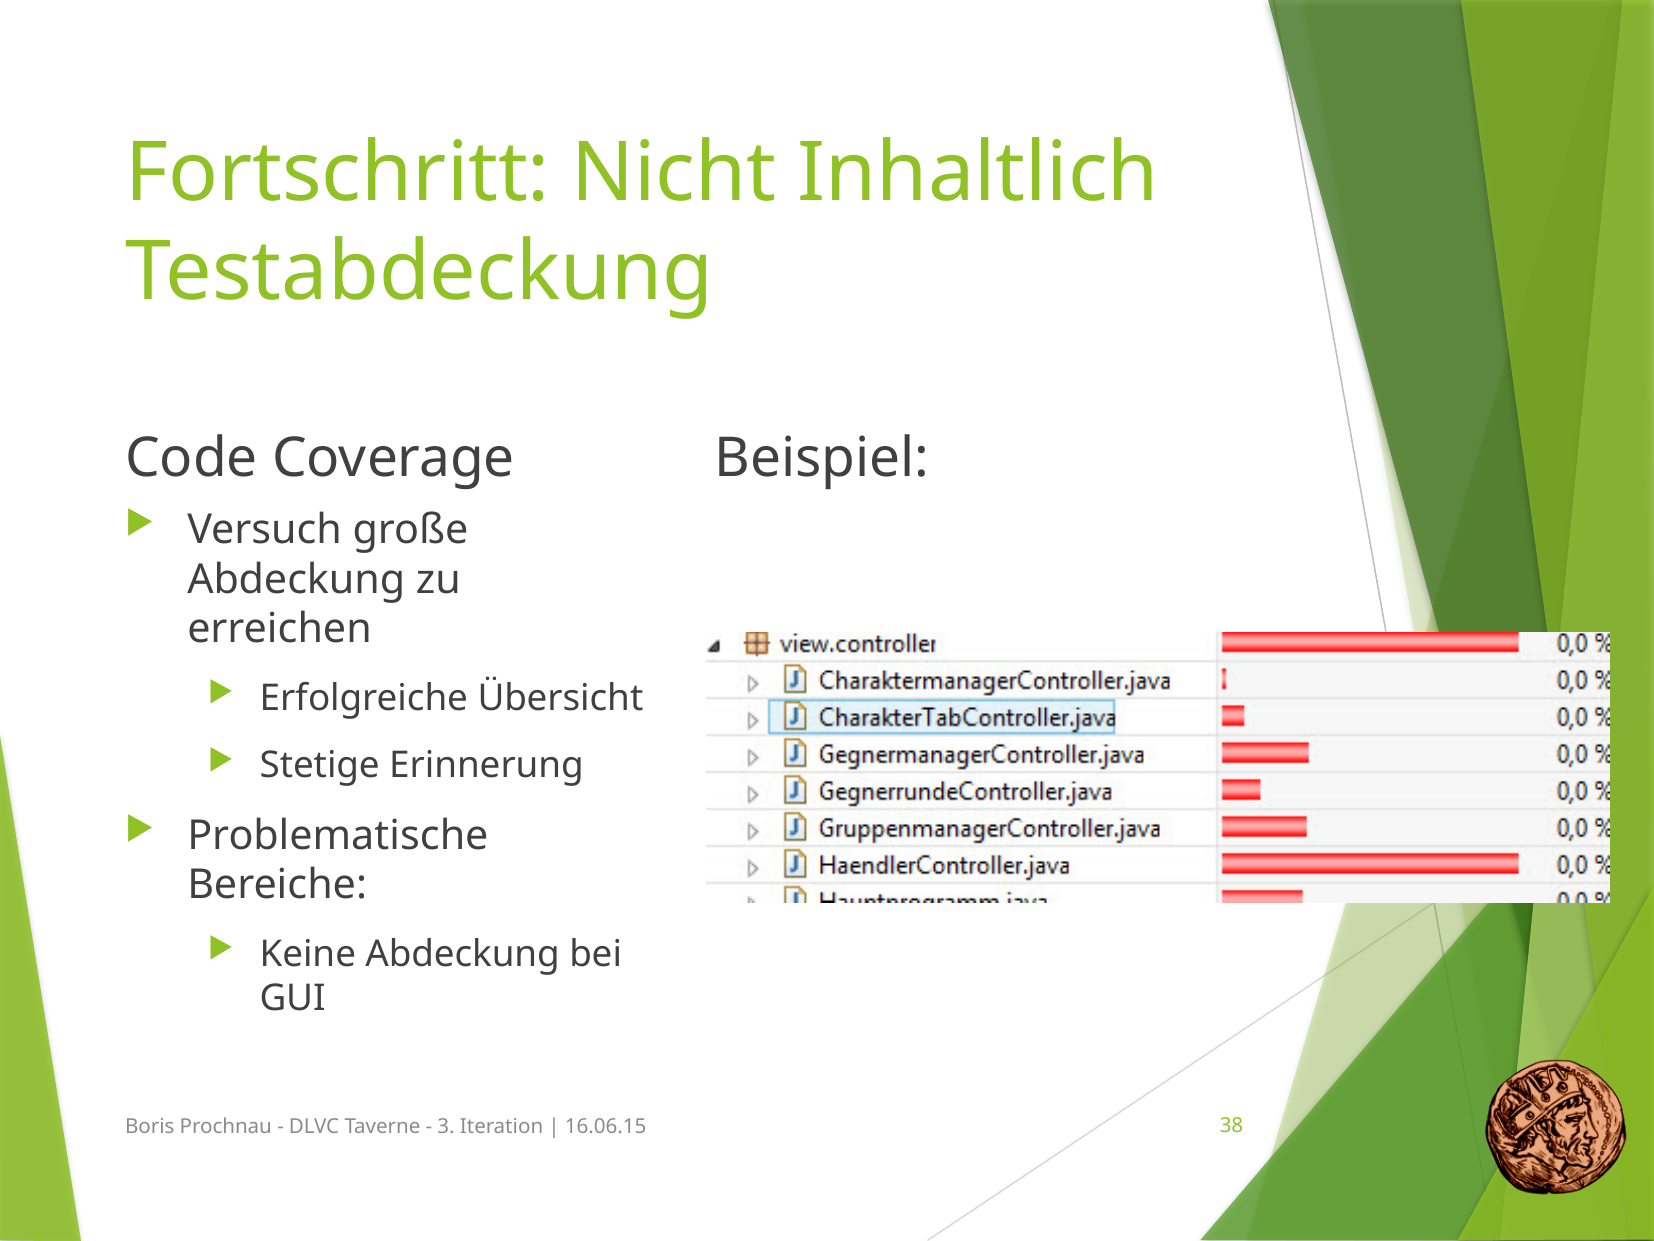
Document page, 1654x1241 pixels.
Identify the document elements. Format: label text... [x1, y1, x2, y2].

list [706, 632, 1610, 904]
footer Boris Prochnau - DLVC Taverne - 3. Iteration | 16.06.15 [110, 1092, 947, 1159]
title Fortschritt: Nicht Inhaltlich Testabdeckung [110, 110, 1259, 350]
list Versuch große Abdeckung zu erreichen Erfolgreiche Übersicht Stetige Erinnerung Problematische Bereiche: Keine Abdeckung bei GUI [110, 494, 670, 1092]
slide_number 38 [1165, 1092, 1259, 1159]
picture [1483, 1054, 1631, 1197]
list Code Coverage [110, 390, 670, 494]
list Beispiel: [699, 390, 1259, 495]
